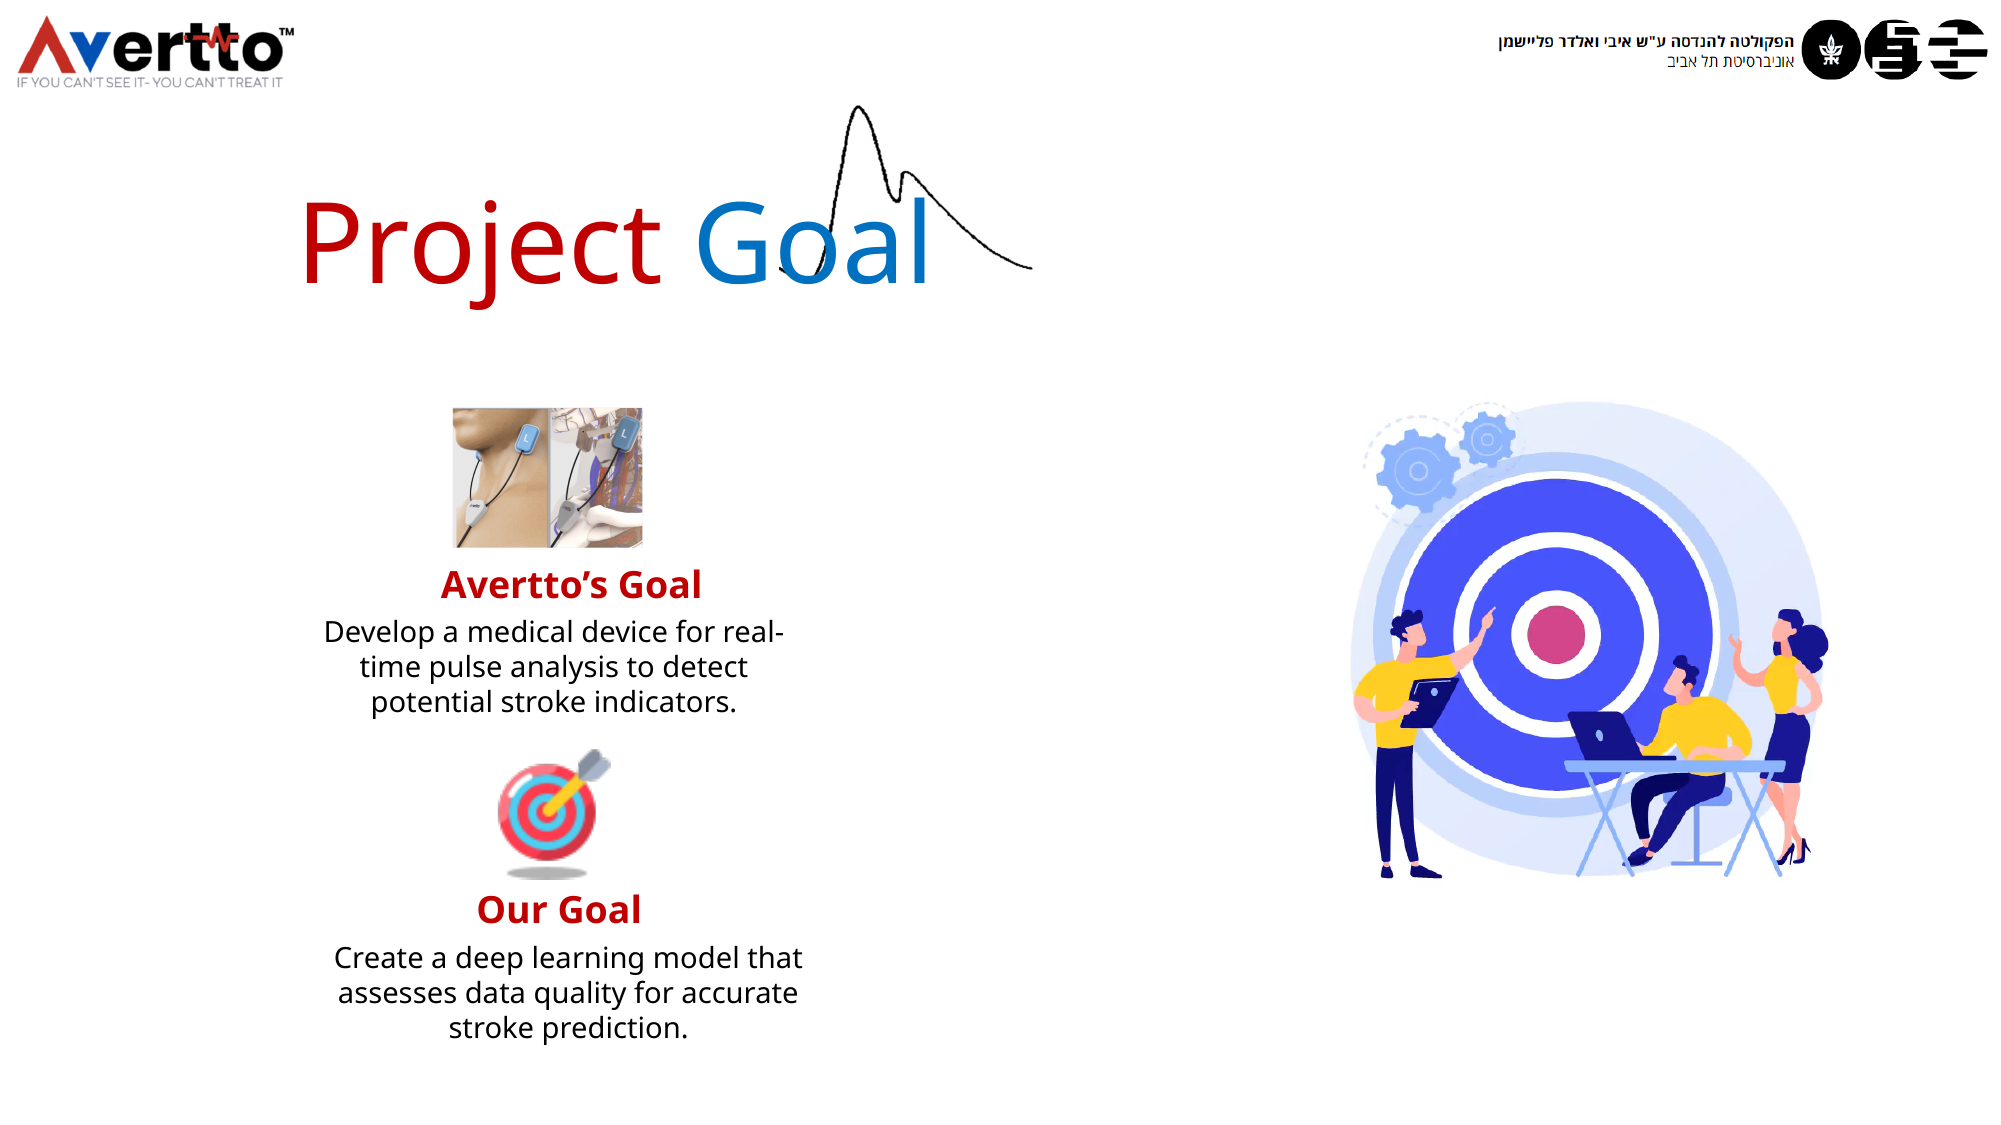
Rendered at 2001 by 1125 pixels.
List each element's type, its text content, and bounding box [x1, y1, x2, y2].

text_box Project Goal [0, 163, 1255, 314]
picture [776, 65, 1063, 300]
picture [6, 0, 304, 100]
text_box Avertto’s Goal [426, 553, 734, 605]
picture [1492, 12, 1994, 88]
picture [452, 407, 643, 548]
text_box Develop a medical device for real-time pulse analysis to detect potential stroke indicators. [281, 605, 827, 726]
text_box Our Goal [457, 879, 662, 931]
text_box Create a deep learning model that assesses data quality for accurate stroke prediction. [295, 931, 842, 1052]
picture [480, 746, 615, 880]
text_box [1325, 376, 1852, 903]
